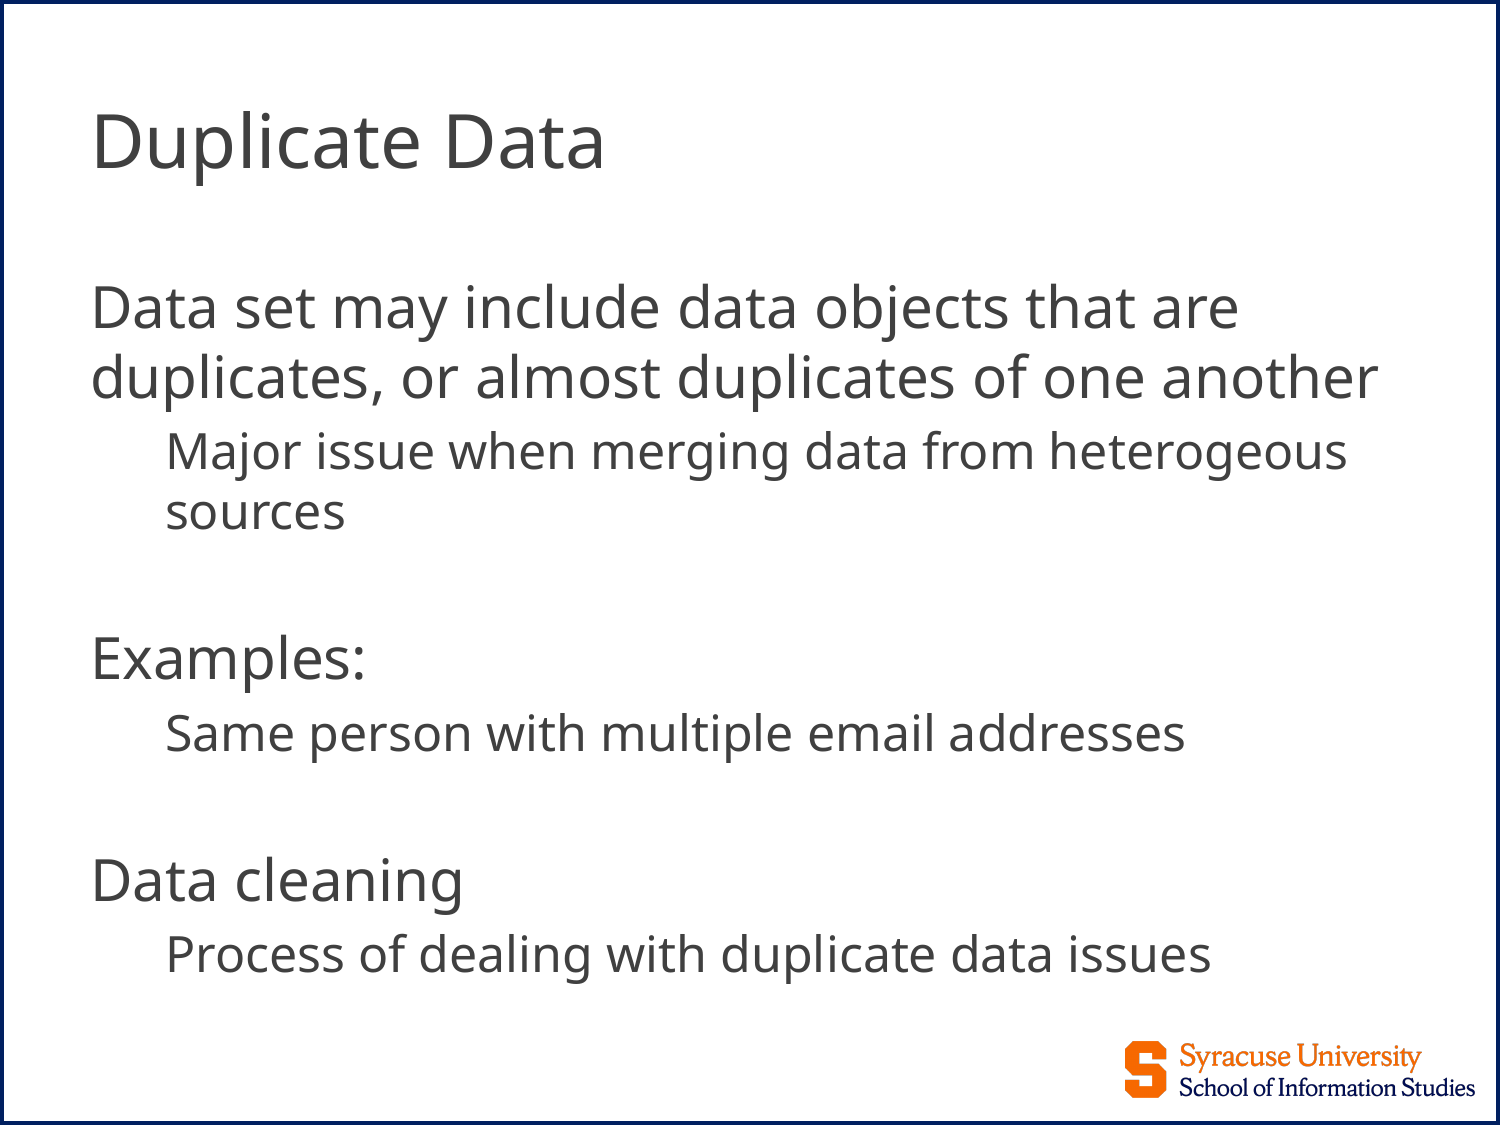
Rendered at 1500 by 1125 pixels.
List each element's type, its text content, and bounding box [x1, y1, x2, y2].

title Duplicate Data [75, 45, 1425, 233]
picture [1125, 1041, 1475, 1098]
list Data set may include data objects that are duplicates, or almost duplicates of one another Major issue when merging data from heterogeous sources Examples: Same person with multiple email addresses Data cleaning Process of dealing with duplicate data issues [75, 262, 1425, 1005]
